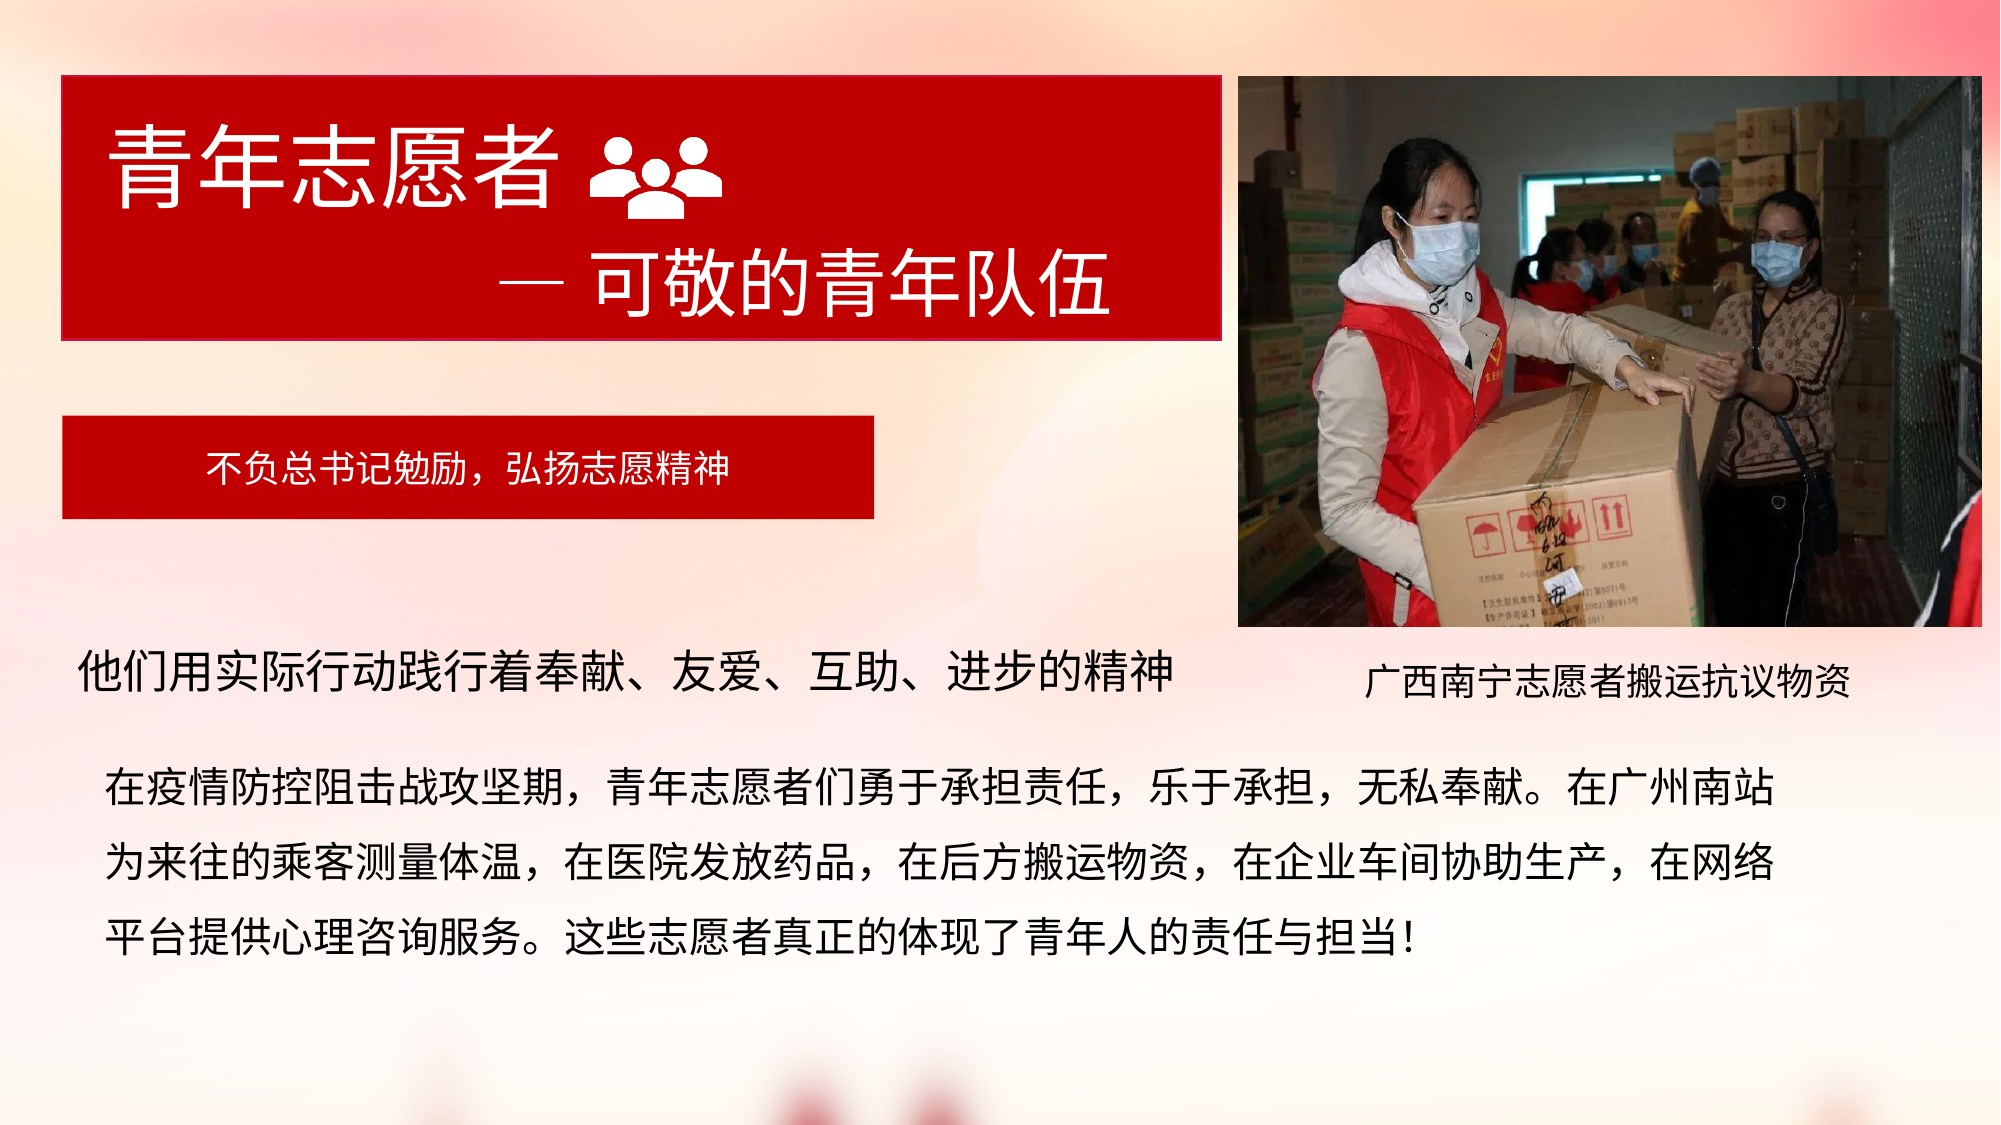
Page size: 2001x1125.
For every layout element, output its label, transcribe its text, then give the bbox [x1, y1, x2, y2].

picture [0, 0, 2001, 1125]
text_box 他们用实际行动践行着奉献、友爱、互助、进步的精神 [62, 607, 1222, 705]
text_box 在疫情防控阻击战攻坚期，青年志愿者们勇于承担责任，乐于承担，无私奉献。在广州南站为来往的乘客测量体温，在医院发放药品，在后方搬运物资，在企业车间协助生产，在网络平台提供心理咨询服务。这些志愿者真正的体现了青年人的责任与担当！ [89, 728, 1814, 969]
text_box 广西南宁志愿者搬运抗议物资 [1237, 650, 1979, 711]
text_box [62, 76, 1222, 340]
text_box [62, 415, 875, 651]
